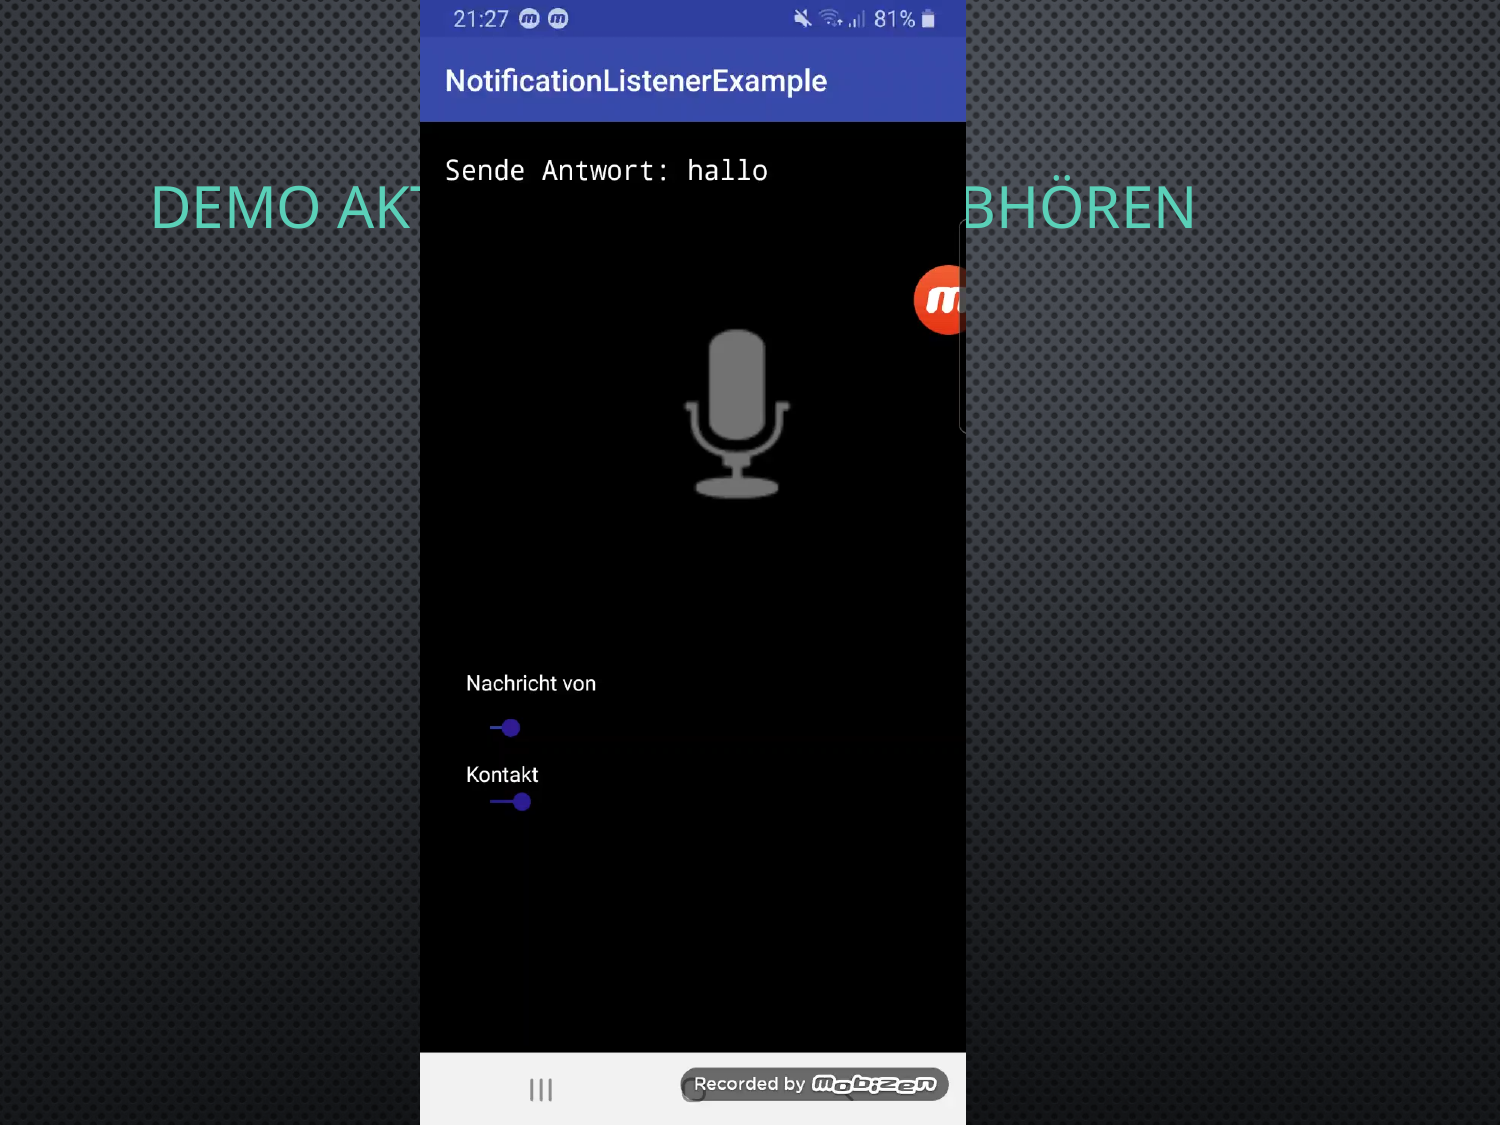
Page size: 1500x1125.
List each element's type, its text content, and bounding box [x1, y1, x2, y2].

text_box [418, 0, 967, 1125]
title Demo aktuelle Version - Abhören [134, 97, 418, 314]
title Demo aktuelle Version - Abhören [967, 97, 1367, 314]
